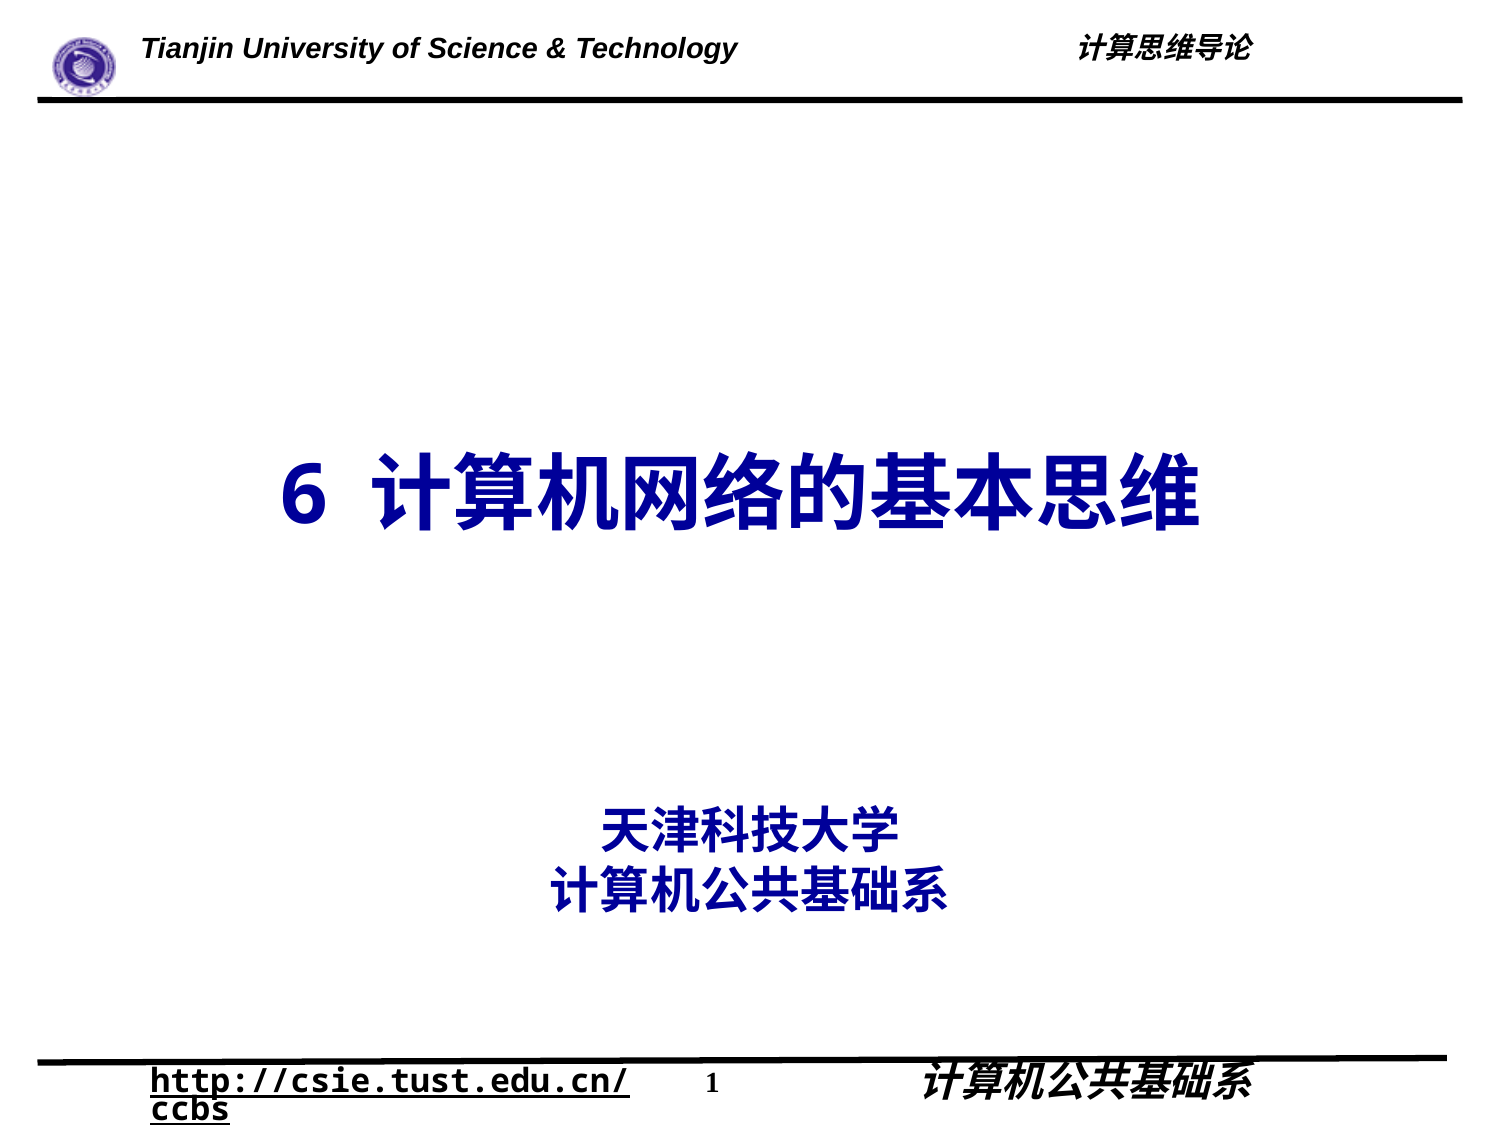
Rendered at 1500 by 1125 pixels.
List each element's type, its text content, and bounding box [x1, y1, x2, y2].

footer 1 [474, 1055, 951, 1107]
picture [52, 37, 116, 97]
subtitle 天津科技大学 计算机公共基础系 [225, 791, 1275, 929]
title 6 计算机网络的基本思维 [112, 349, 1388, 591]
